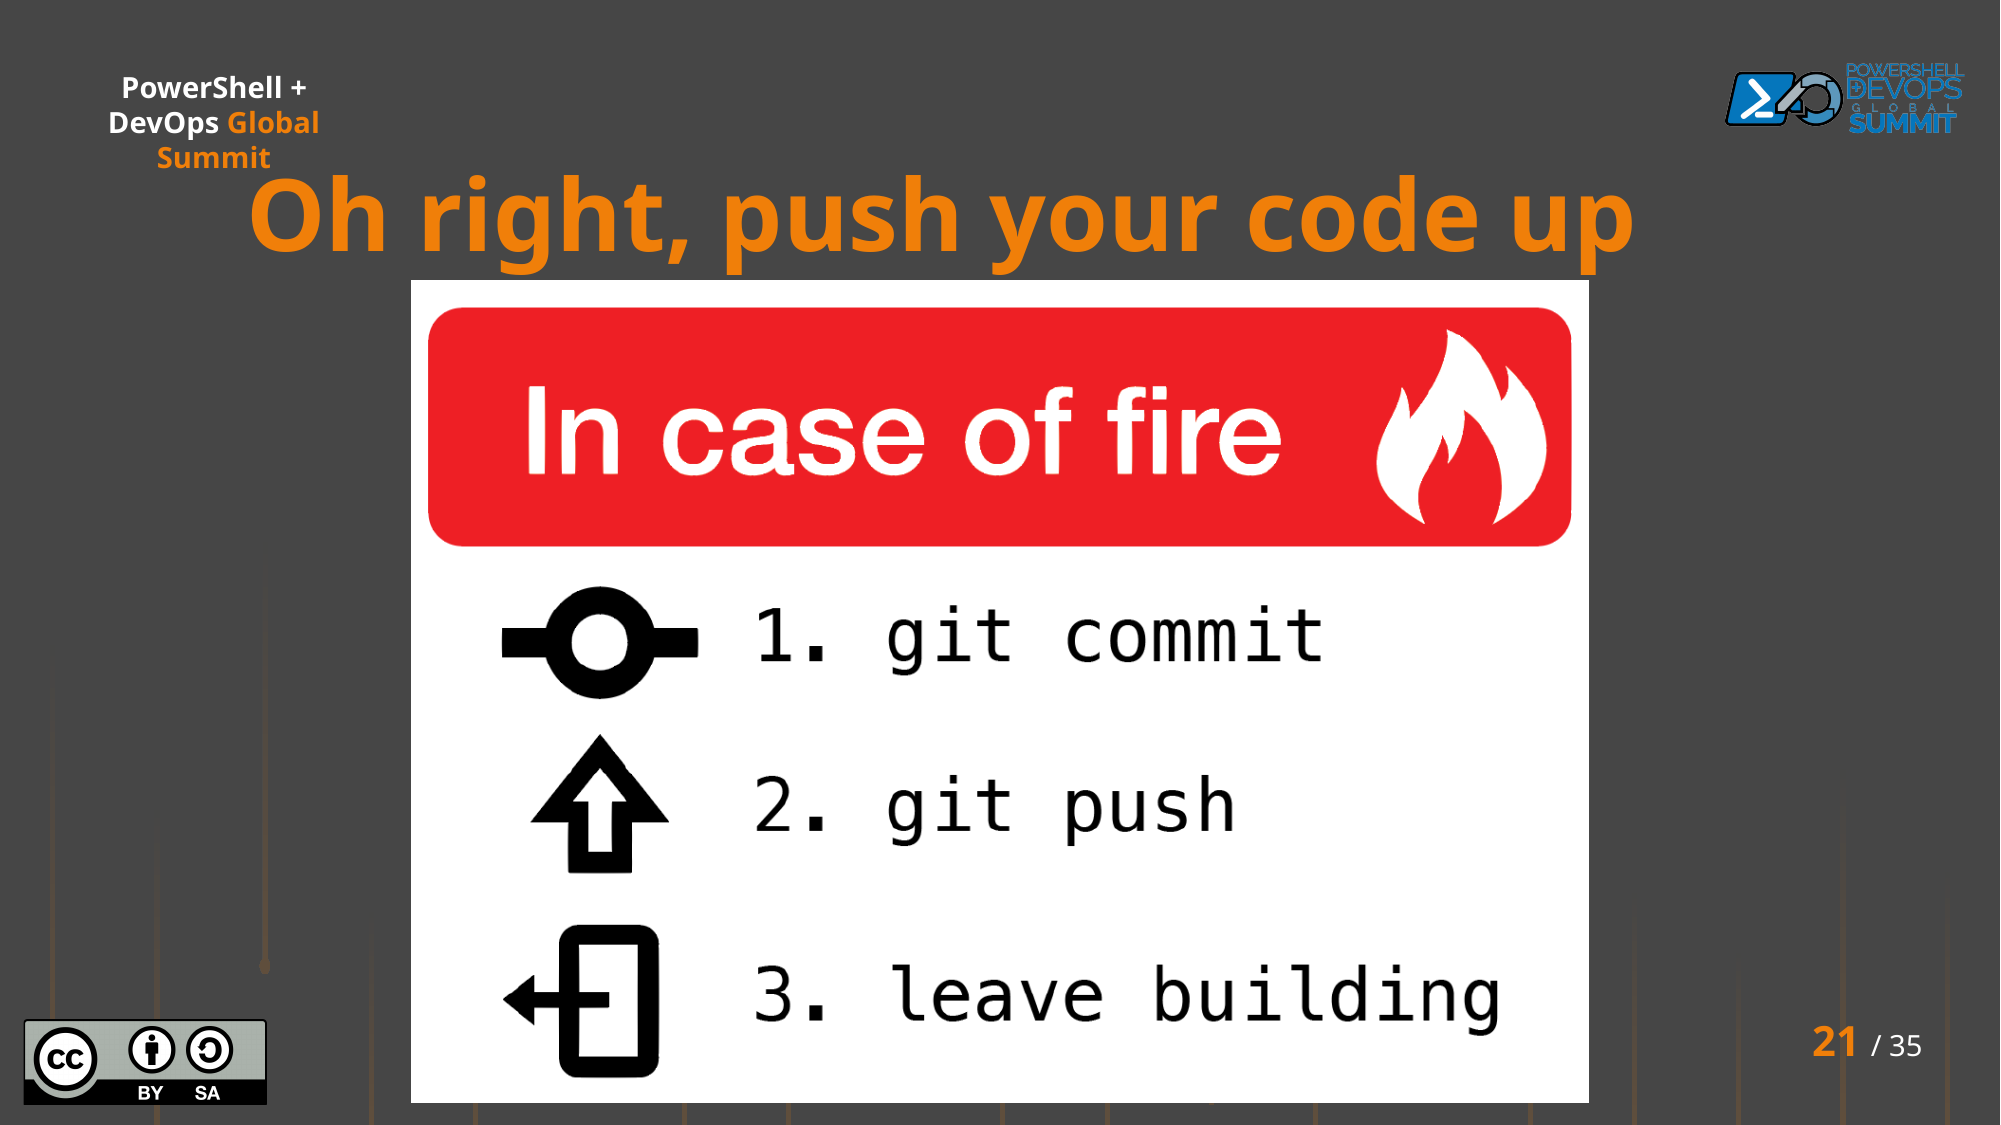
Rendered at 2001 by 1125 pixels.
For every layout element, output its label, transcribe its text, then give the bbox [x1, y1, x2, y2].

picture [1725, 61, 1965, 139]
text_box Oh right, push your code up [231, 144, 1769, 279]
picture [23, 1019, 267, 1105]
picture [411, 280, 1589, 1103]
